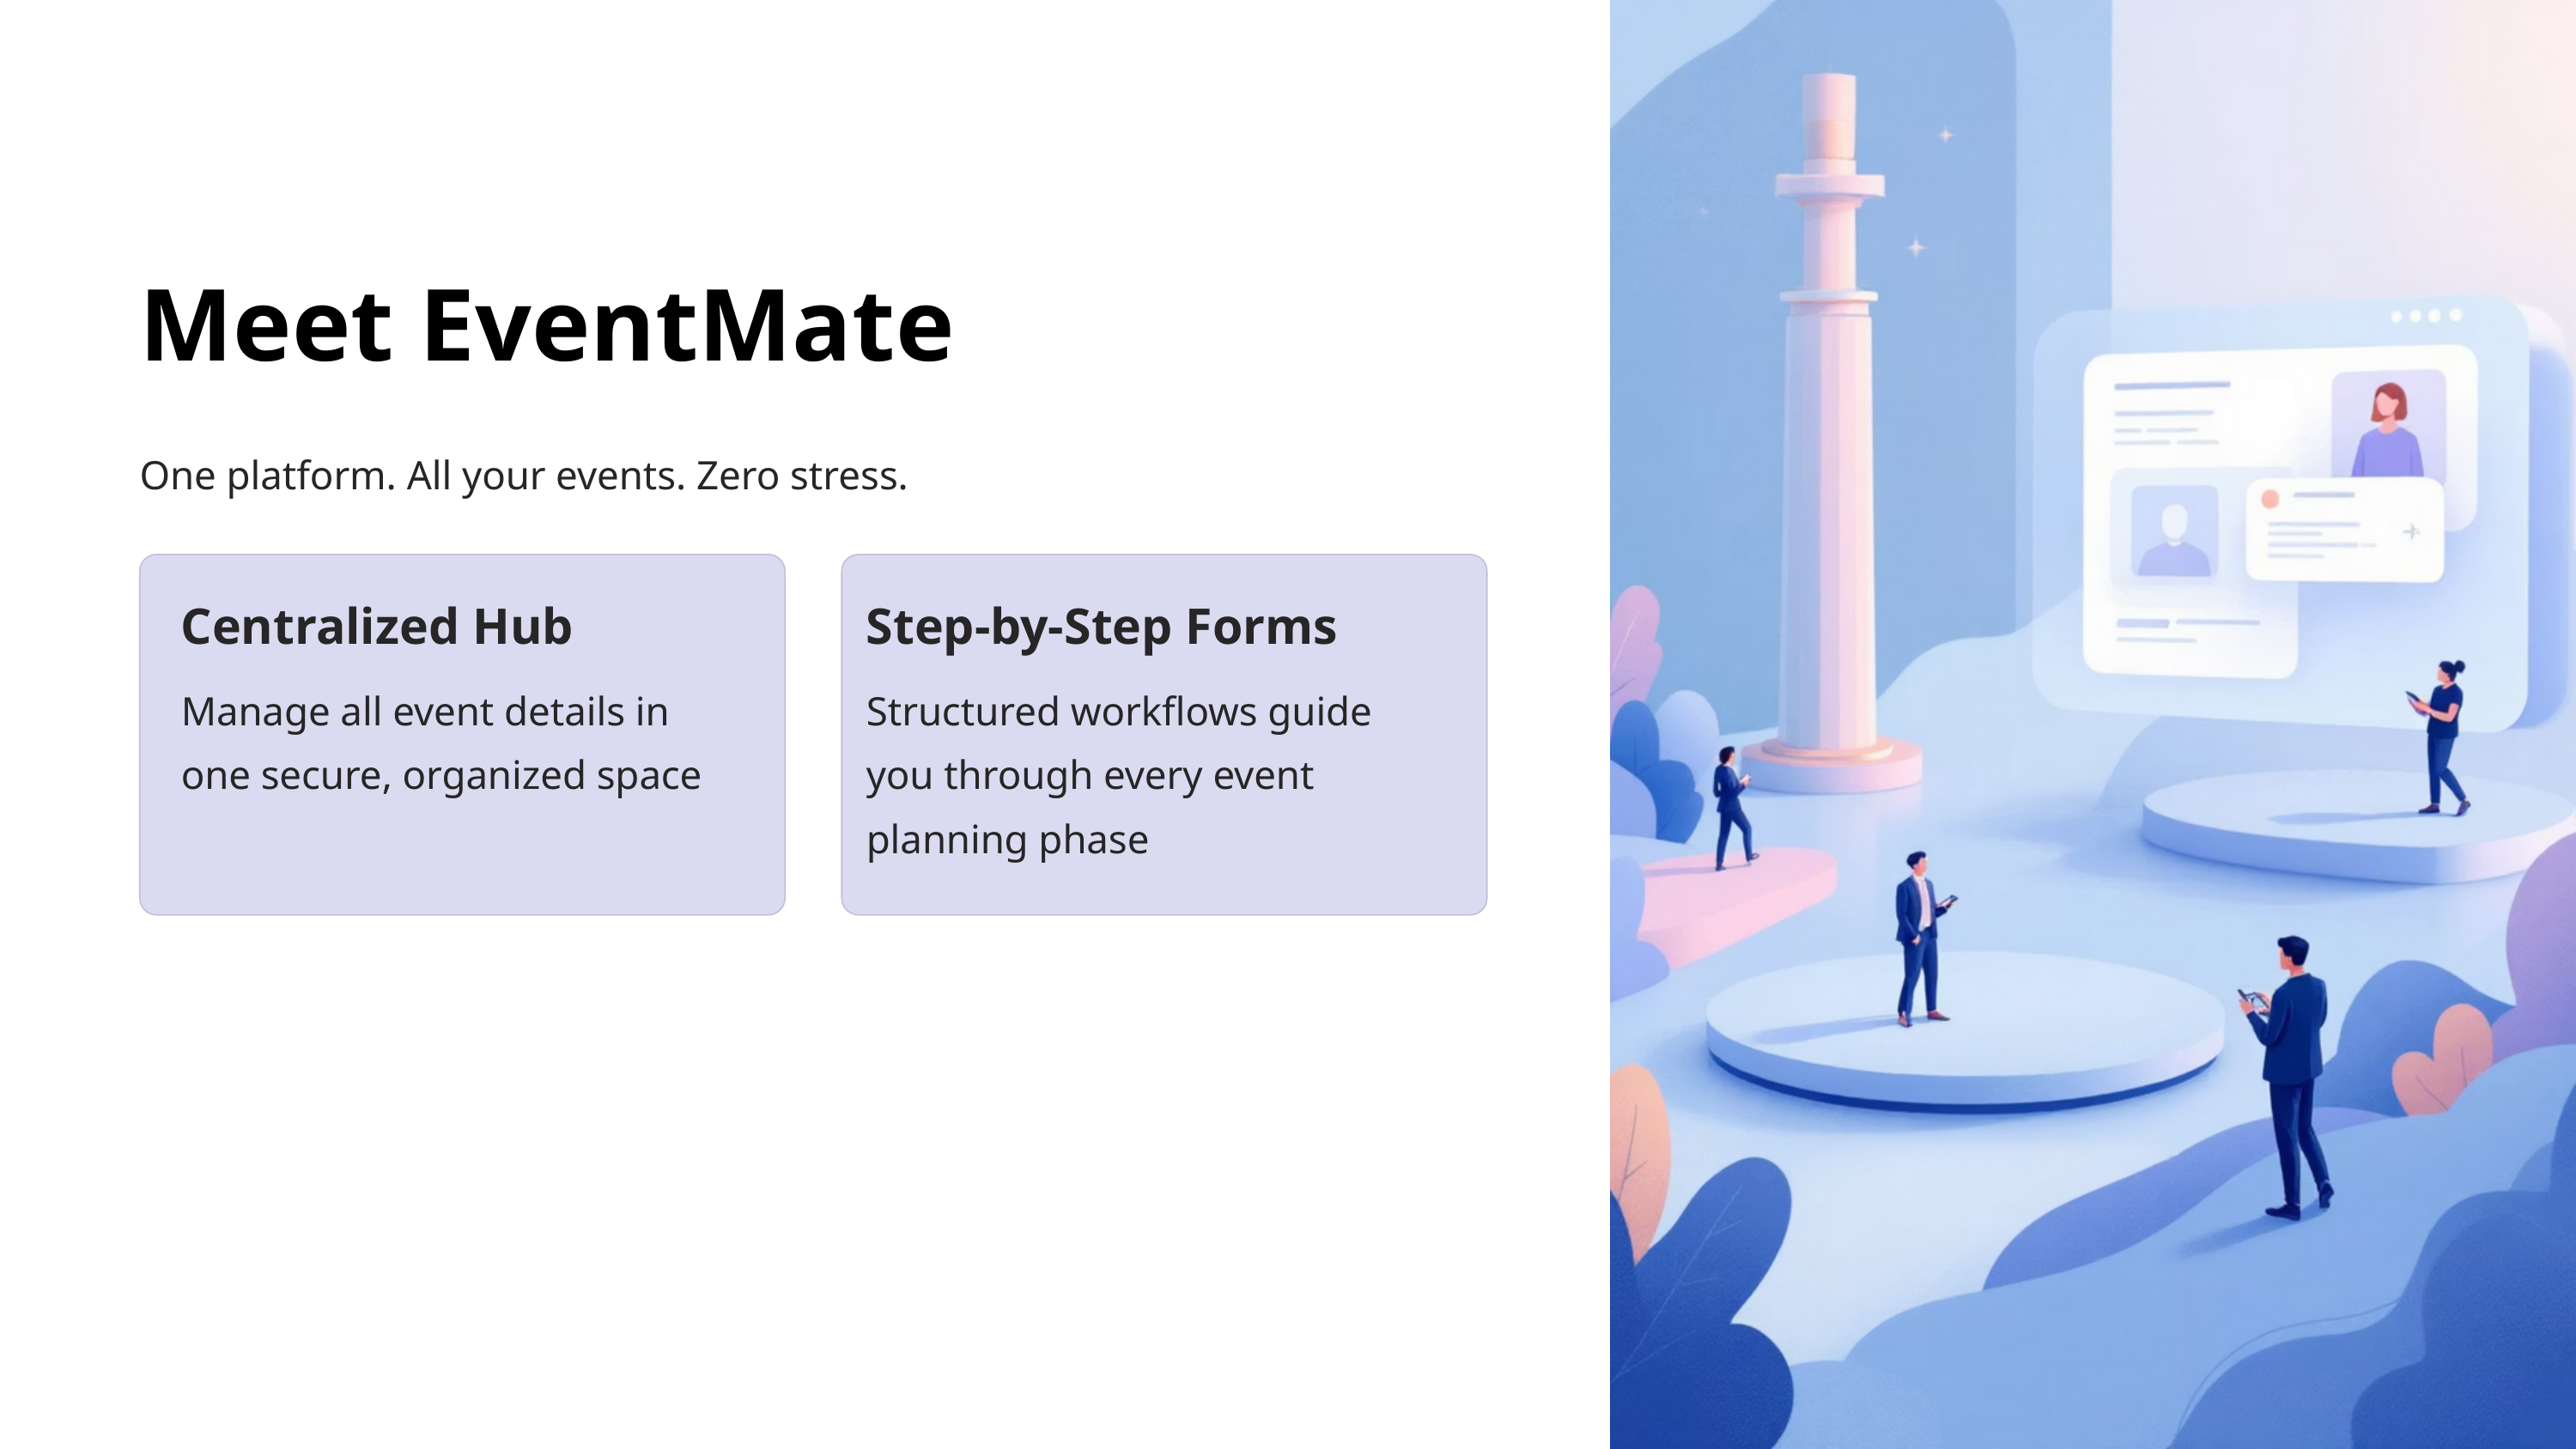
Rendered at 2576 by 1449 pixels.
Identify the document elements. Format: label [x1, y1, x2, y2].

text_box [841, 553, 1488, 916]
text_box [1609, 0, 2576, 1449]
text_box [138, 553, 787, 916]
text_box [0, 0, 1607, 1449]
